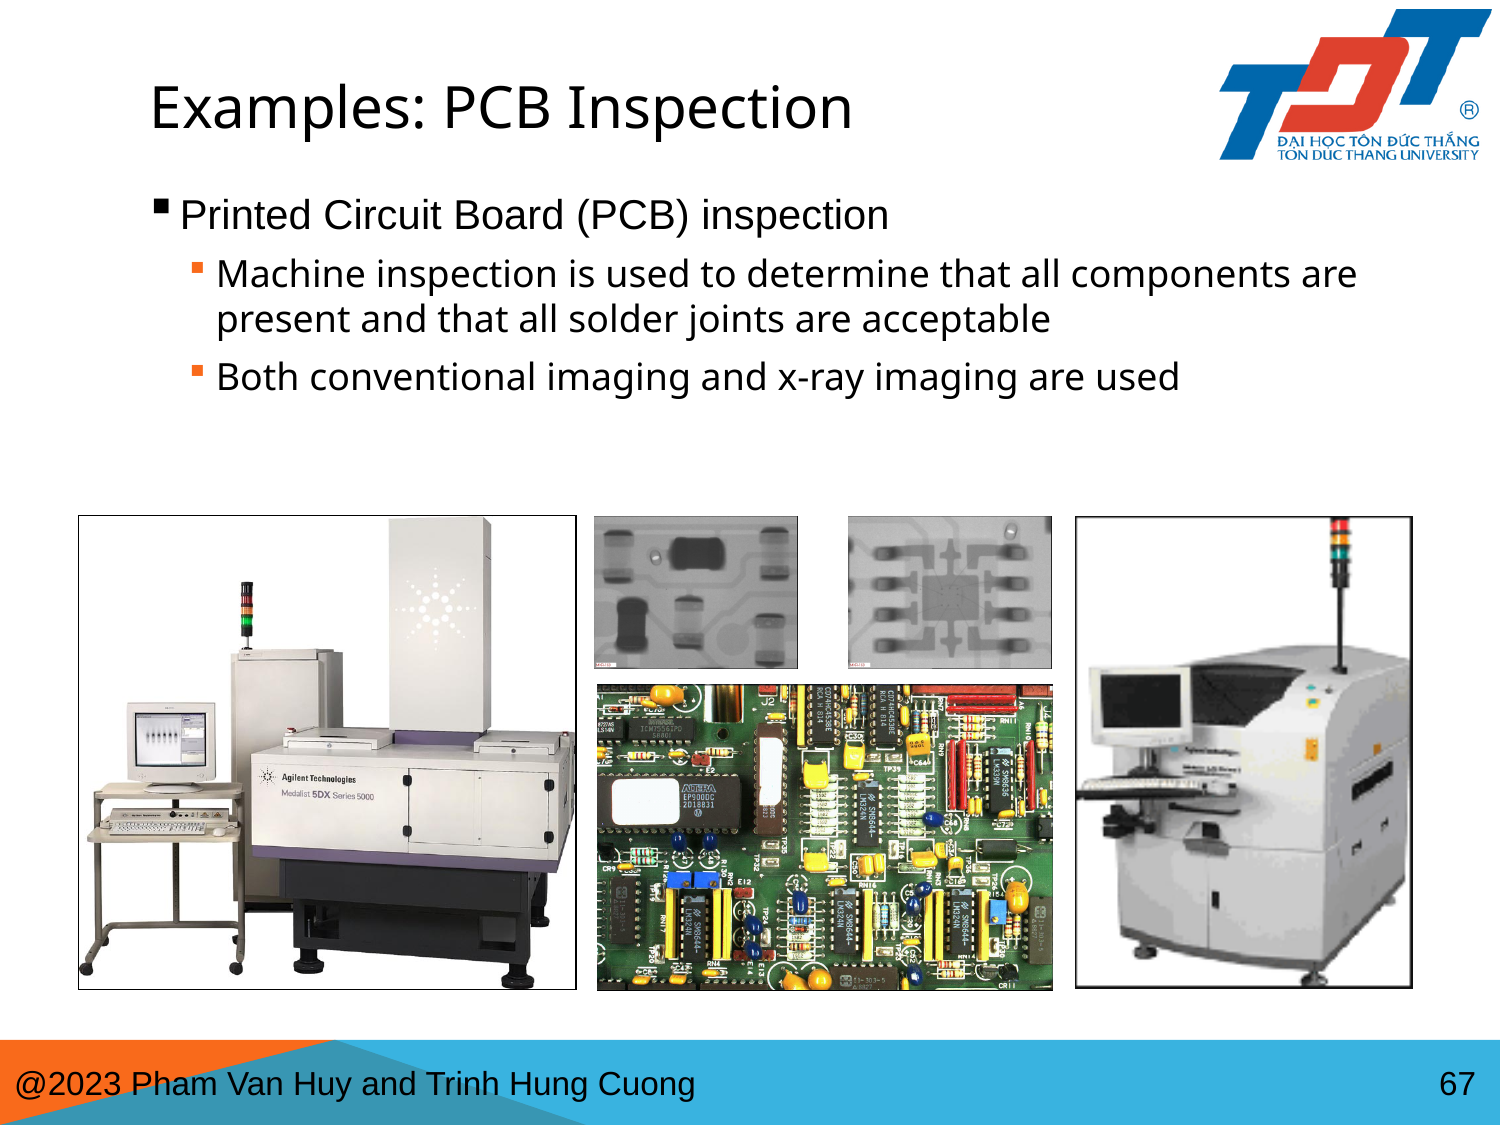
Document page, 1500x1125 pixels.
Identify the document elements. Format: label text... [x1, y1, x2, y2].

picture [79, 515, 576, 989]
picture [593, 515, 798, 669]
picture [1075, 516, 1414, 990]
title Examples: PCB Inspection [134, 59, 1369, 150]
picture [1219, 9, 1492, 160]
picture [597, 684, 1053, 991]
picture [848, 515, 1052, 669]
list Printed Circuit Board (PCB) inspection Machine inspection is used to determine that all components are present and that all solder joints are acceptable Both conventional imaging and x-ray imaging are used [134, 180, 1478, 1030]
